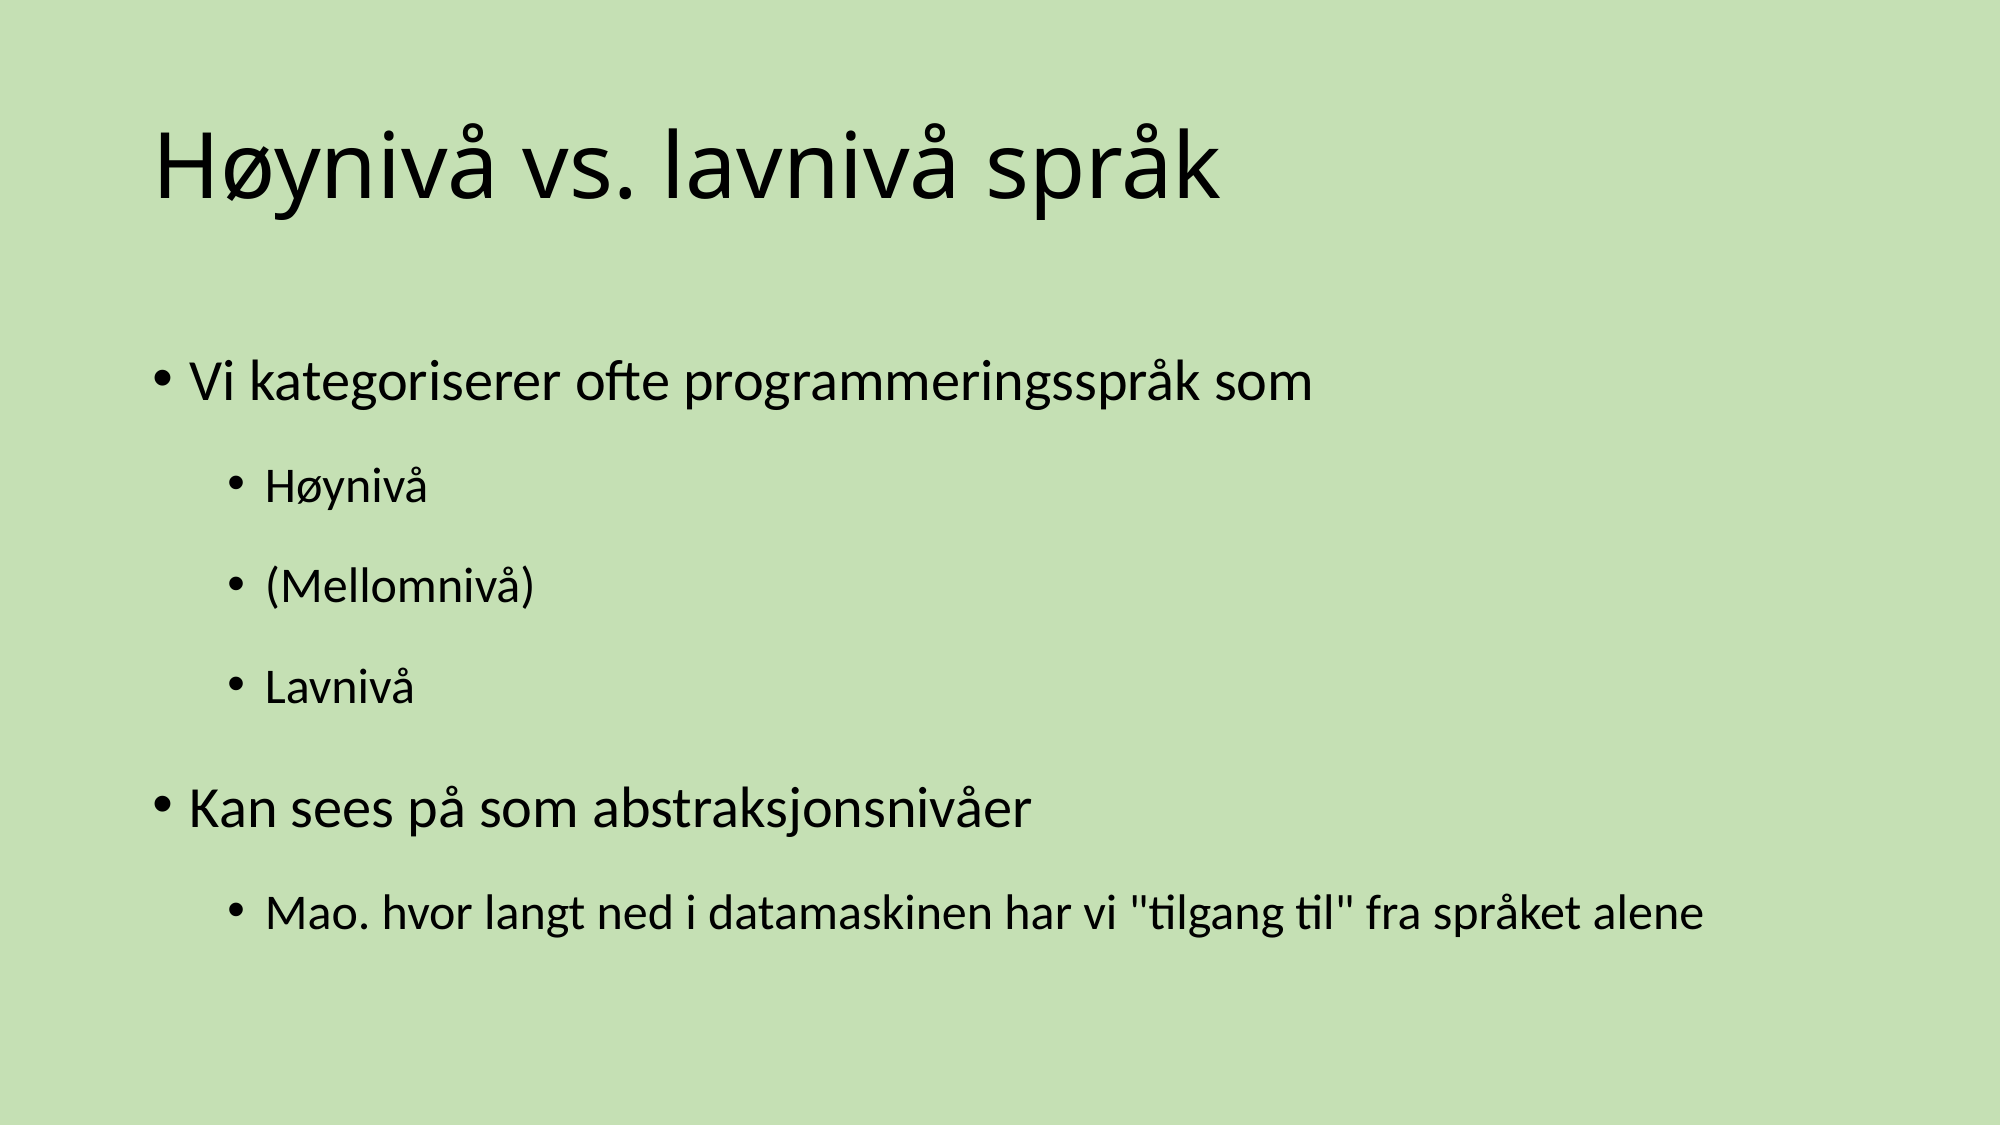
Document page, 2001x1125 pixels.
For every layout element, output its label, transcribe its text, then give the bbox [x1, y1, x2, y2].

title Høynivå vs. lavnivå språk [137, 59, 1863, 278]
list Vi kategoriserer ofte programmeringsspråk som Høynivå (Mellomnivå) Lavnivå Kan sees på som abstraksjonsnivåer Mao. hvor langt ned i datamaskinen har vi "tilgang til" fra språket alene [137, 299, 1863, 1014]
